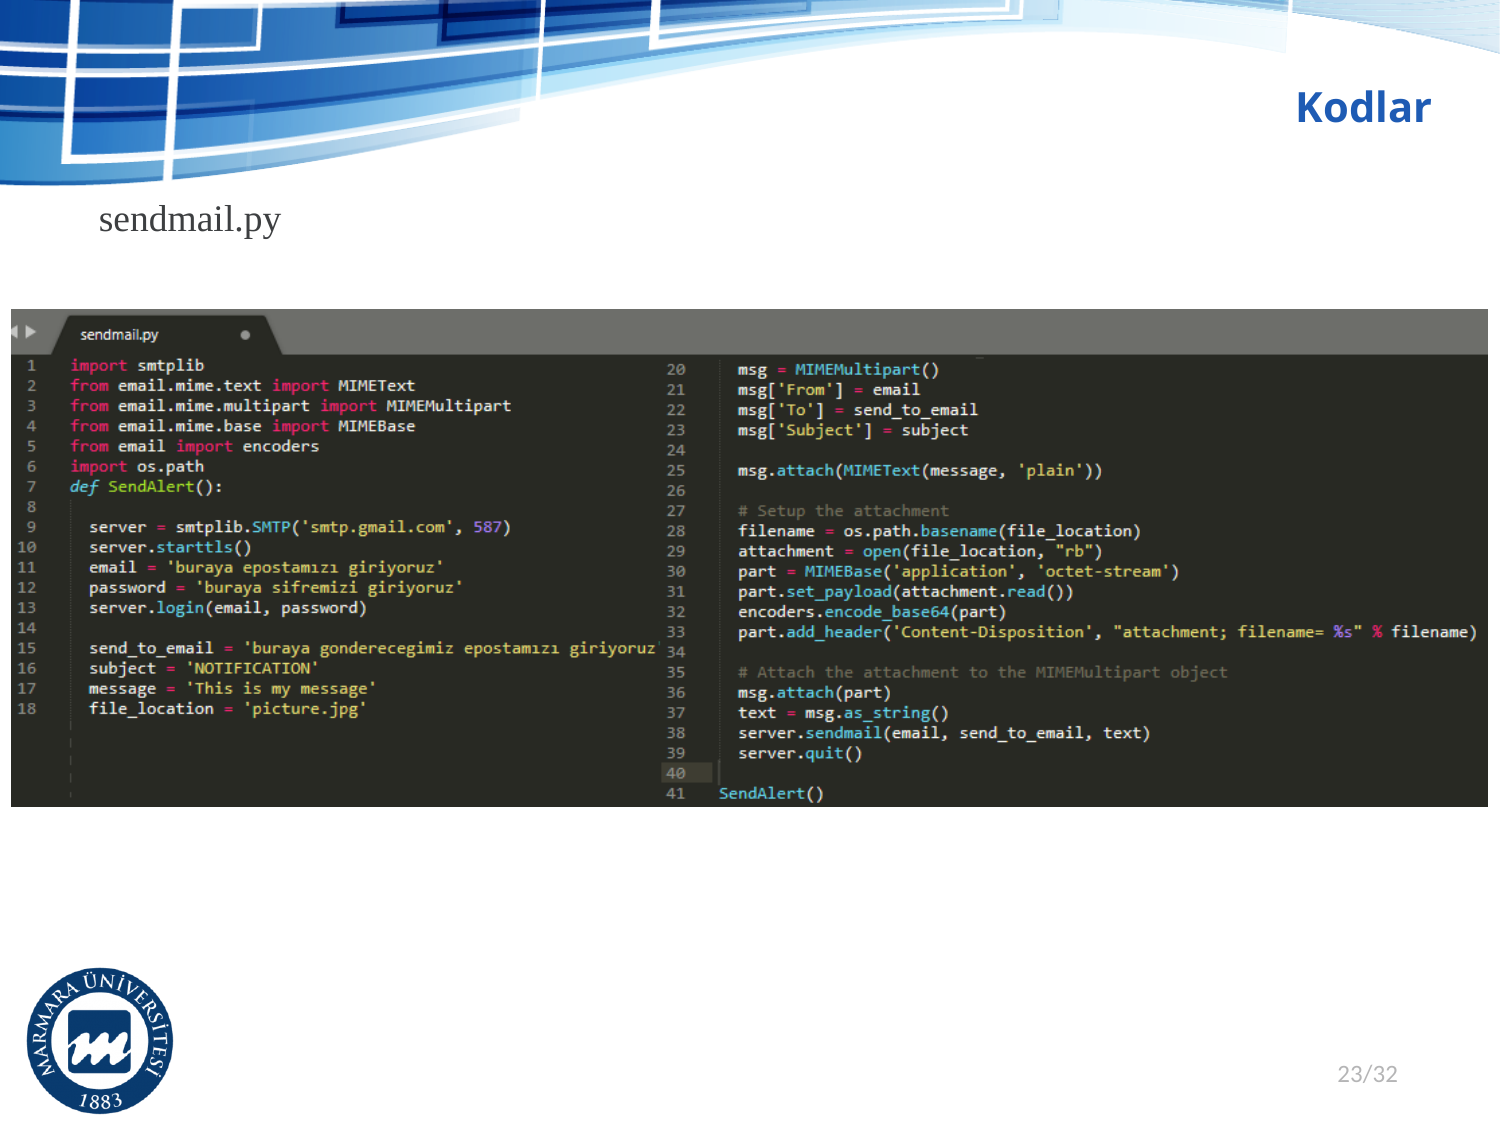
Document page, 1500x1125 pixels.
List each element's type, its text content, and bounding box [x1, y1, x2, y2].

text_box sendmail.py [99, 191, 1420, 239]
slide_number 23/32 [1060, 1042, 1399, 1103]
picture [0, 0, 1500, 1115]
text_box Kodlar [440, 79, 1448, 195]
